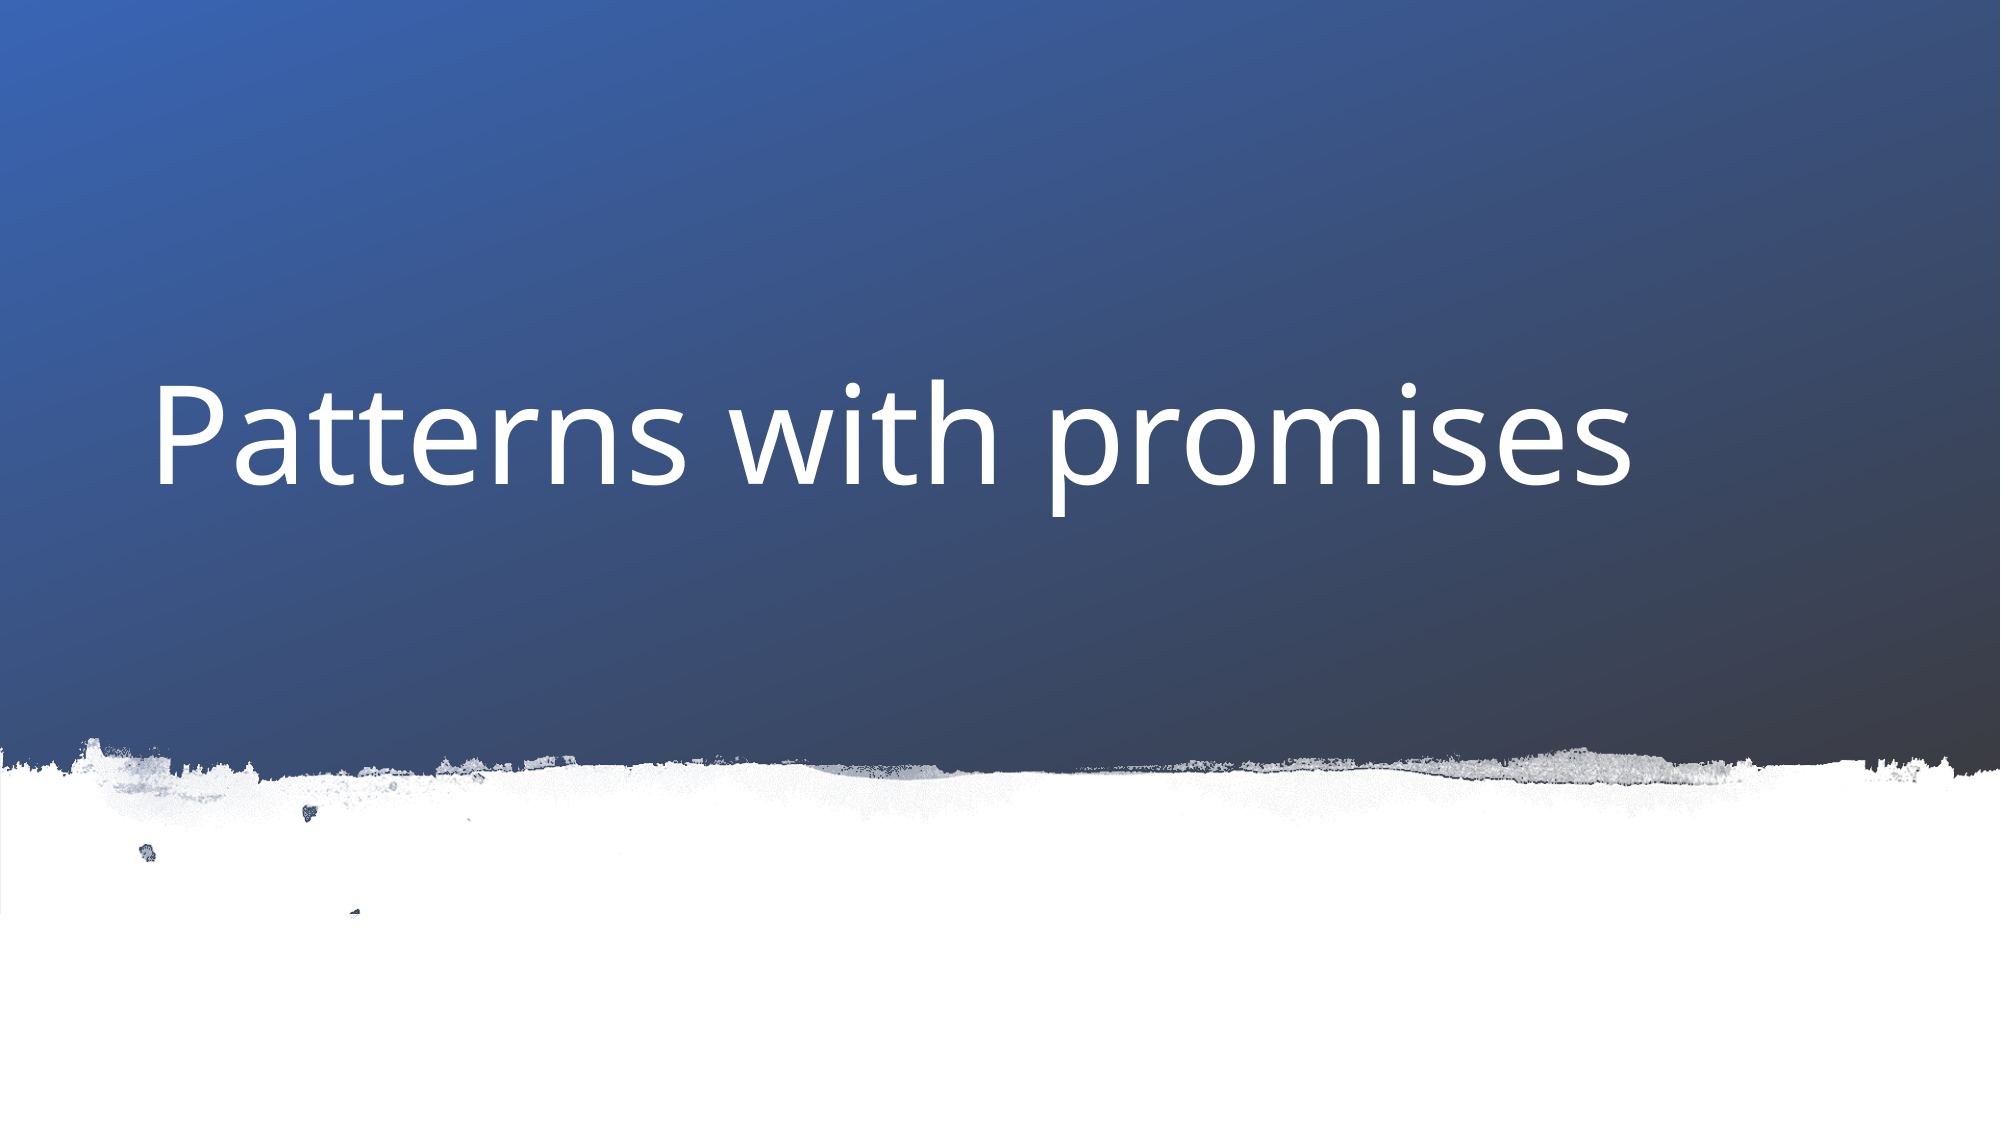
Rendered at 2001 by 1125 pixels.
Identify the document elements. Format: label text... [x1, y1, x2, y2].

title Patterns with promises [131, 195, 1776, 624]
text_box [0, 0, 2000, 624]
picture [0, 624, 2000, 1125]
